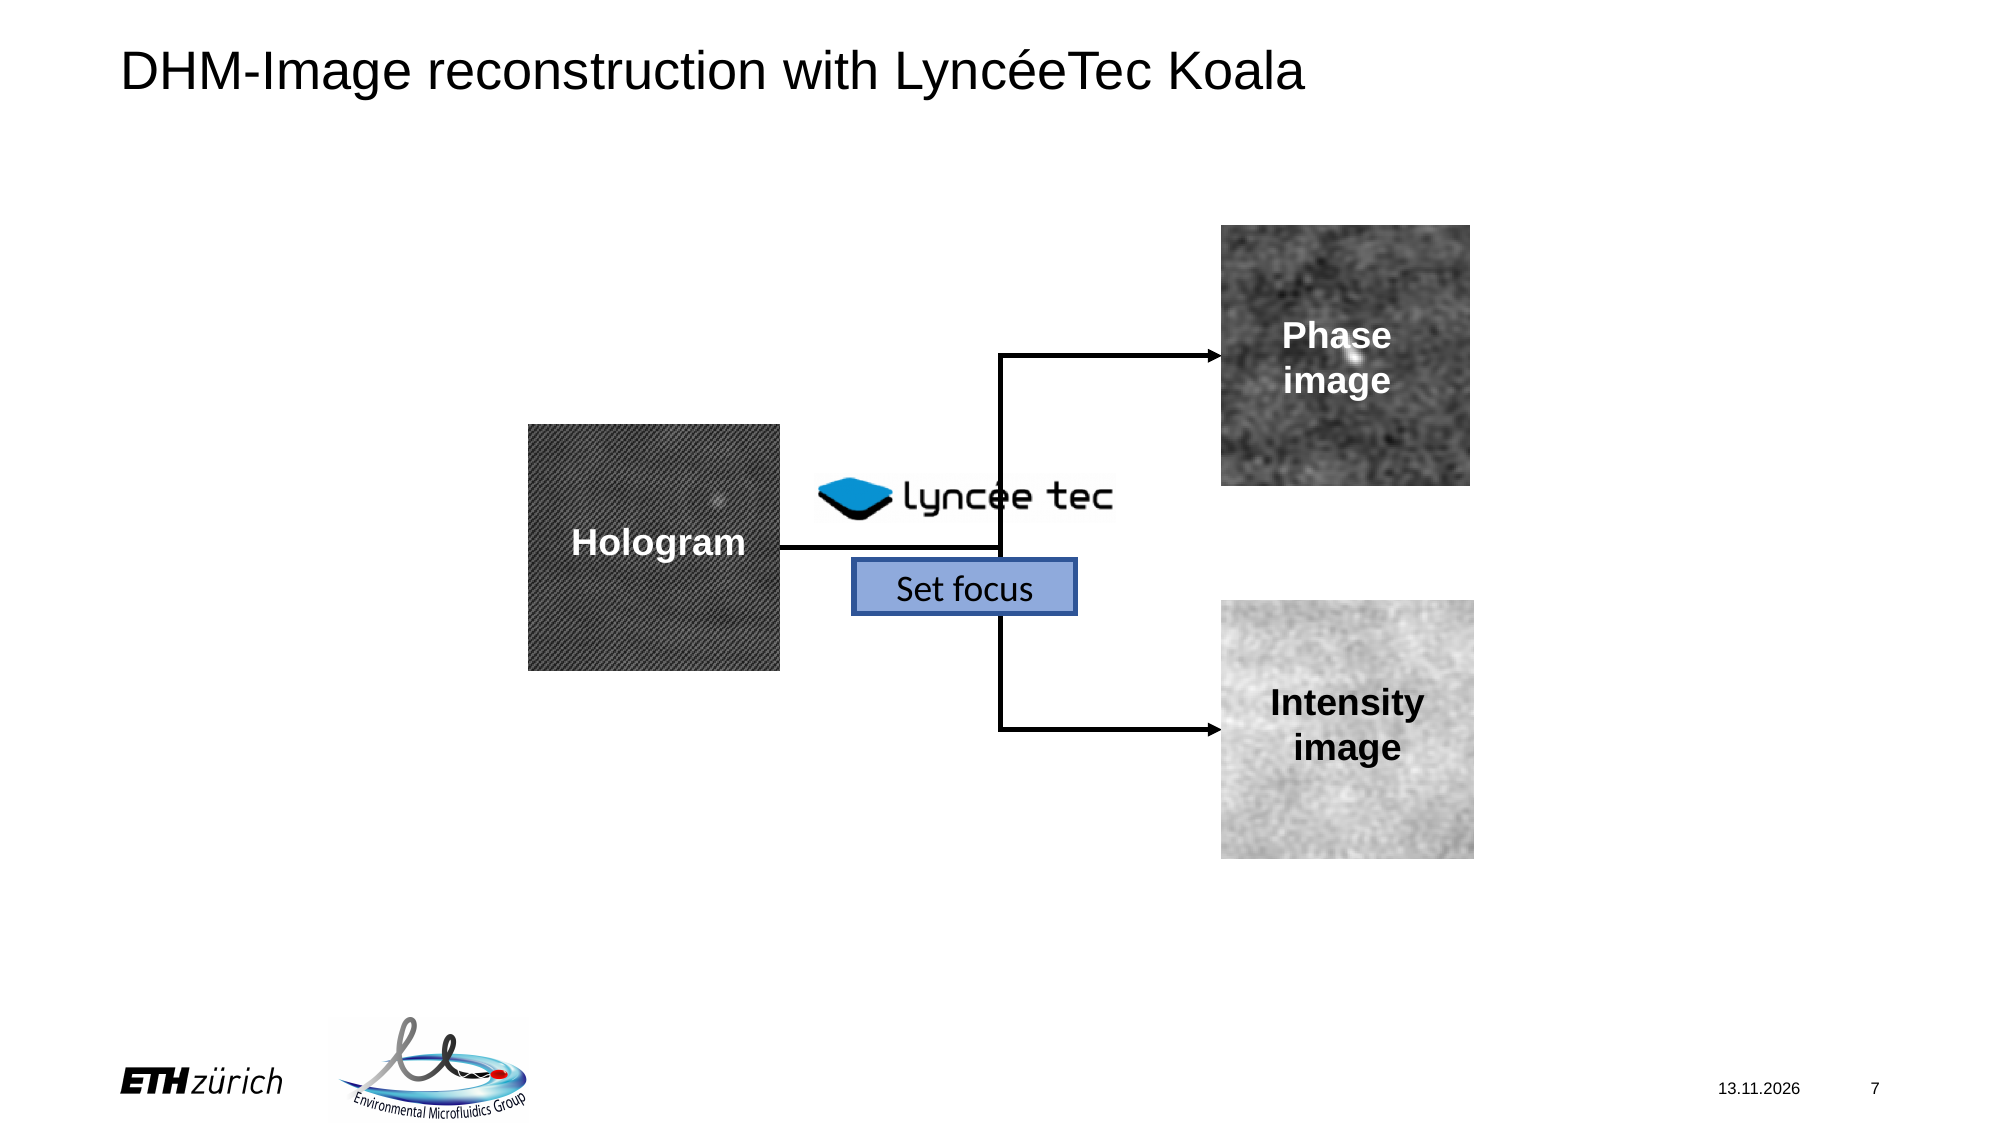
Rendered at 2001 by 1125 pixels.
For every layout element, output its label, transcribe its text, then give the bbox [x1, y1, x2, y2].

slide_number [1718, 1069, 1819, 1106]
picture [528, 424, 779, 671]
slide_number 7 [1827, 1069, 1880, 1106]
picture [328, 1017, 529, 1123]
title DHM-Image reconstruction with LyncéeTec Koala [120, 42, 1880, 191]
picture [1221, 600, 1474, 859]
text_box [779, 547, 1222, 730]
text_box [779, 355, 1222, 547]
picture [120, 1067, 282, 1094]
picture [1221, 225, 1470, 486]
